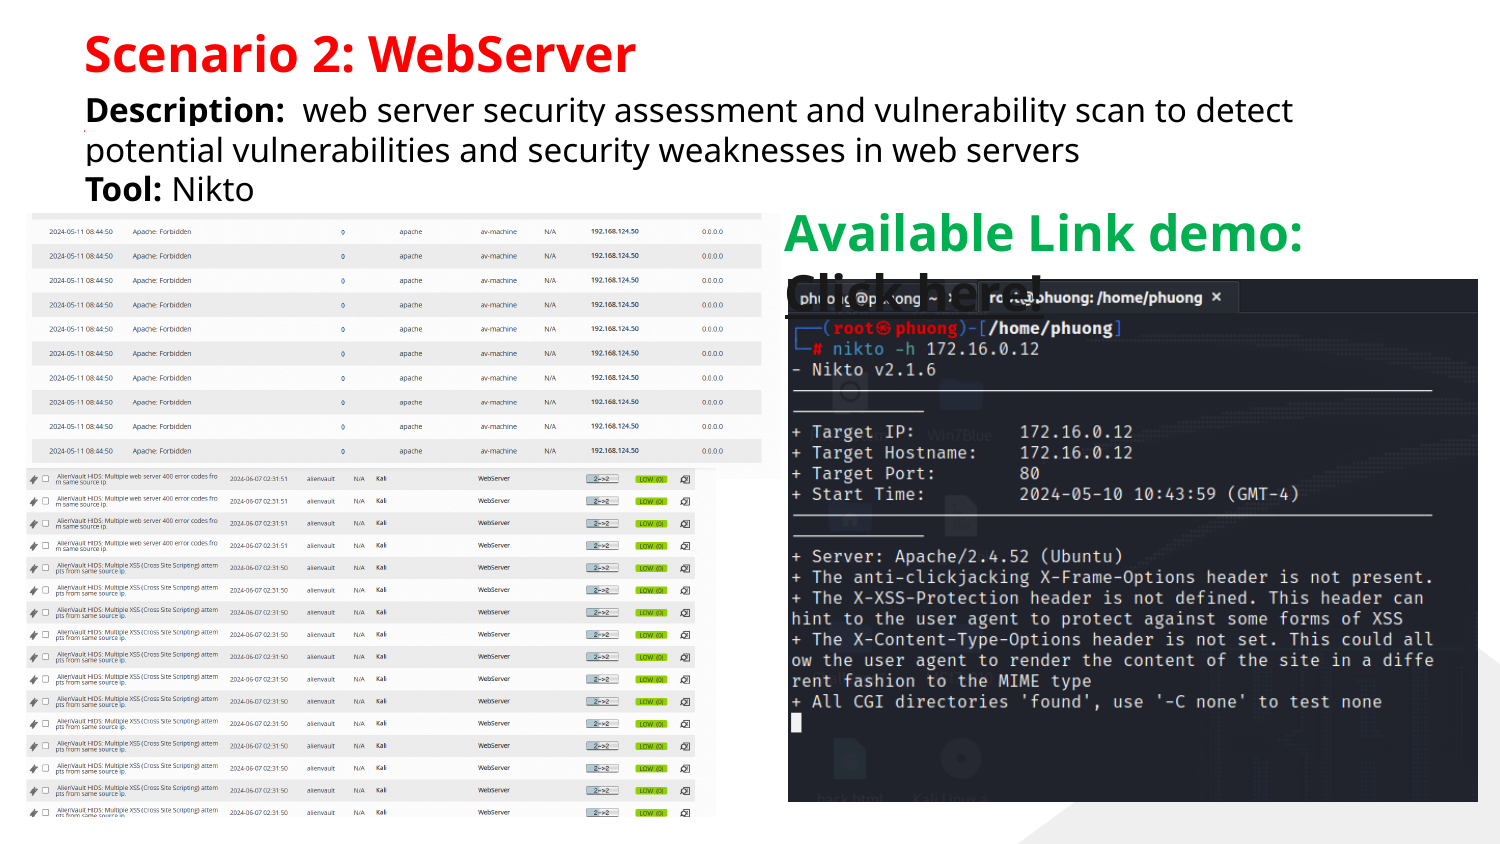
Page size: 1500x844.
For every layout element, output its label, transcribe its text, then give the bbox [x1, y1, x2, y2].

text_box Available Link demo: Click here! [769, 186, 1500, 280]
picture [788, 279, 1478, 803]
text_box Description: web server security assessment and vulnerability scan to detect potential vulnerabilities and security weaknesses in web servers Tool: Nikto [69, 81, 1362, 211]
text_box Scenario 2: WebServer Attack [69, 6, 824, 81]
picture [26, 213, 781, 818]
